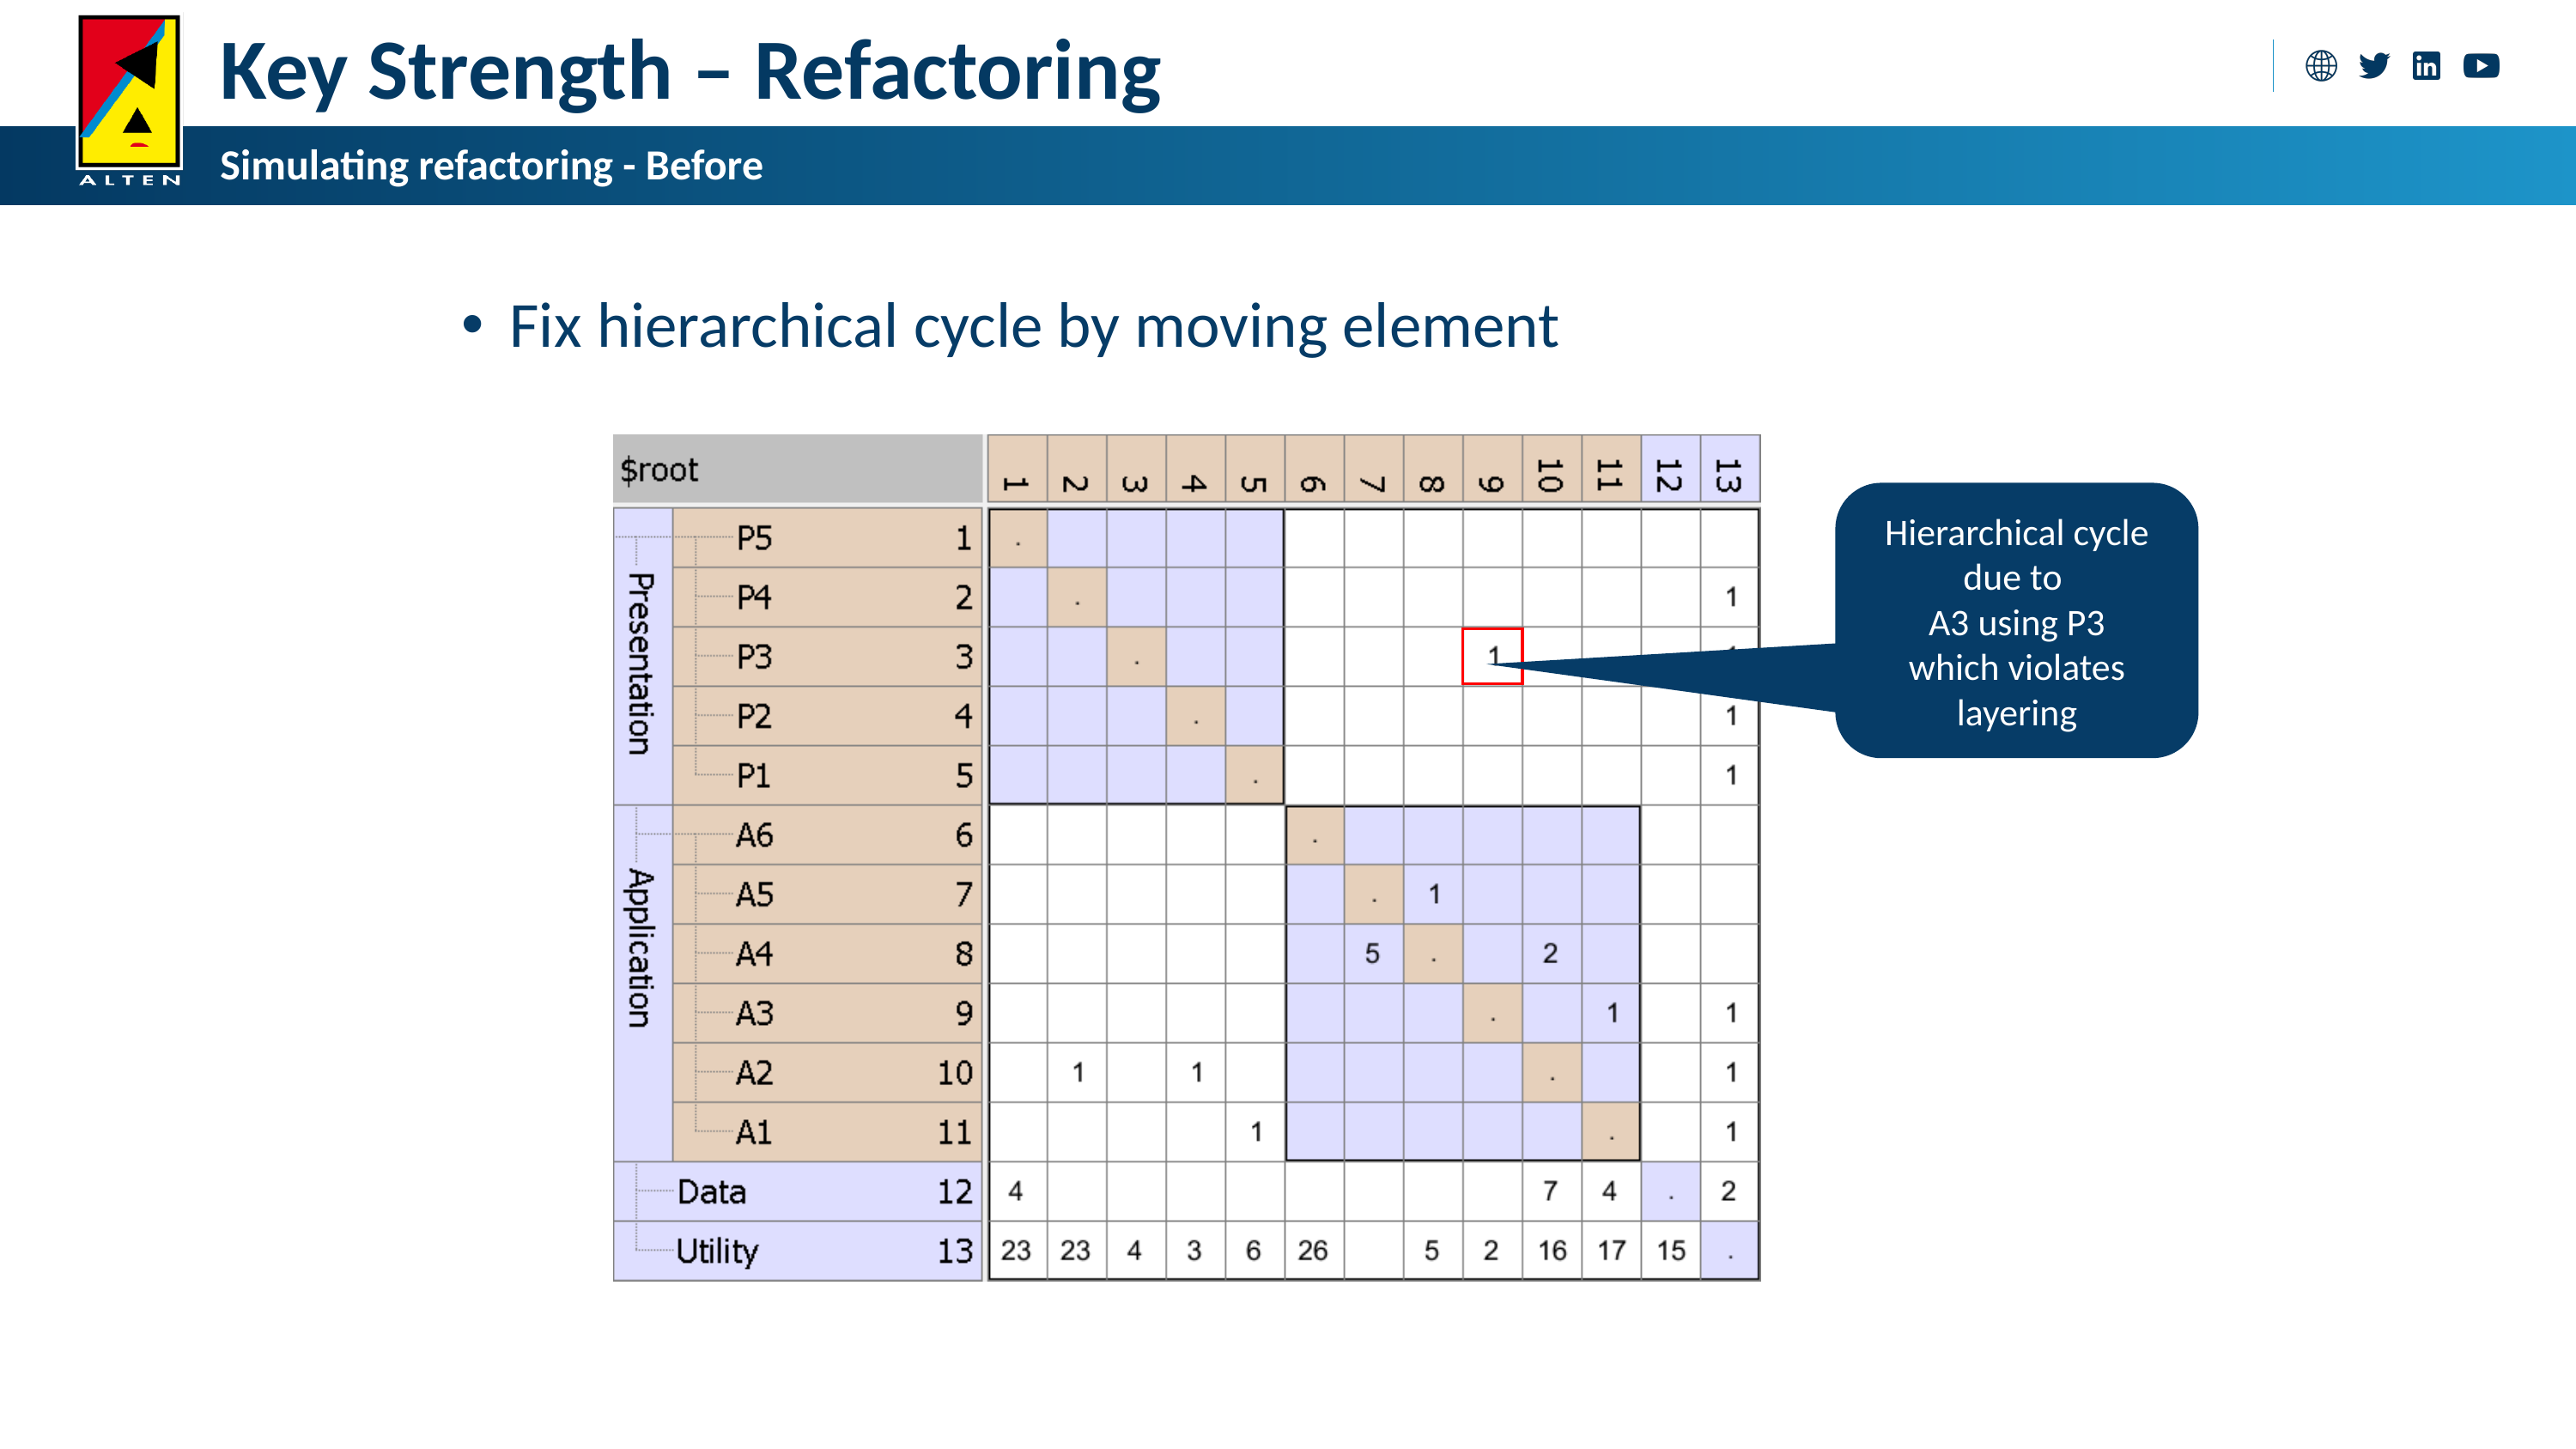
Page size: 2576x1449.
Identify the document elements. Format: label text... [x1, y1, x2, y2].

picture [2306, 50, 2337, 82]
text_box Hierarchical cycle due to A3 using P3 which violates layering [1761, 482, 2199, 759]
list Key Strength – Refactoring [220, 28, 2250, 102]
picture [2464, 48, 2500, 83]
picture [613, 434, 1761, 1282]
picture [2359, 50, 2391, 82]
picture [2413, 52, 2440, 80]
picture [43, 0, 215, 213]
list Simulating refactoring - Before [220, 126, 2250, 199]
